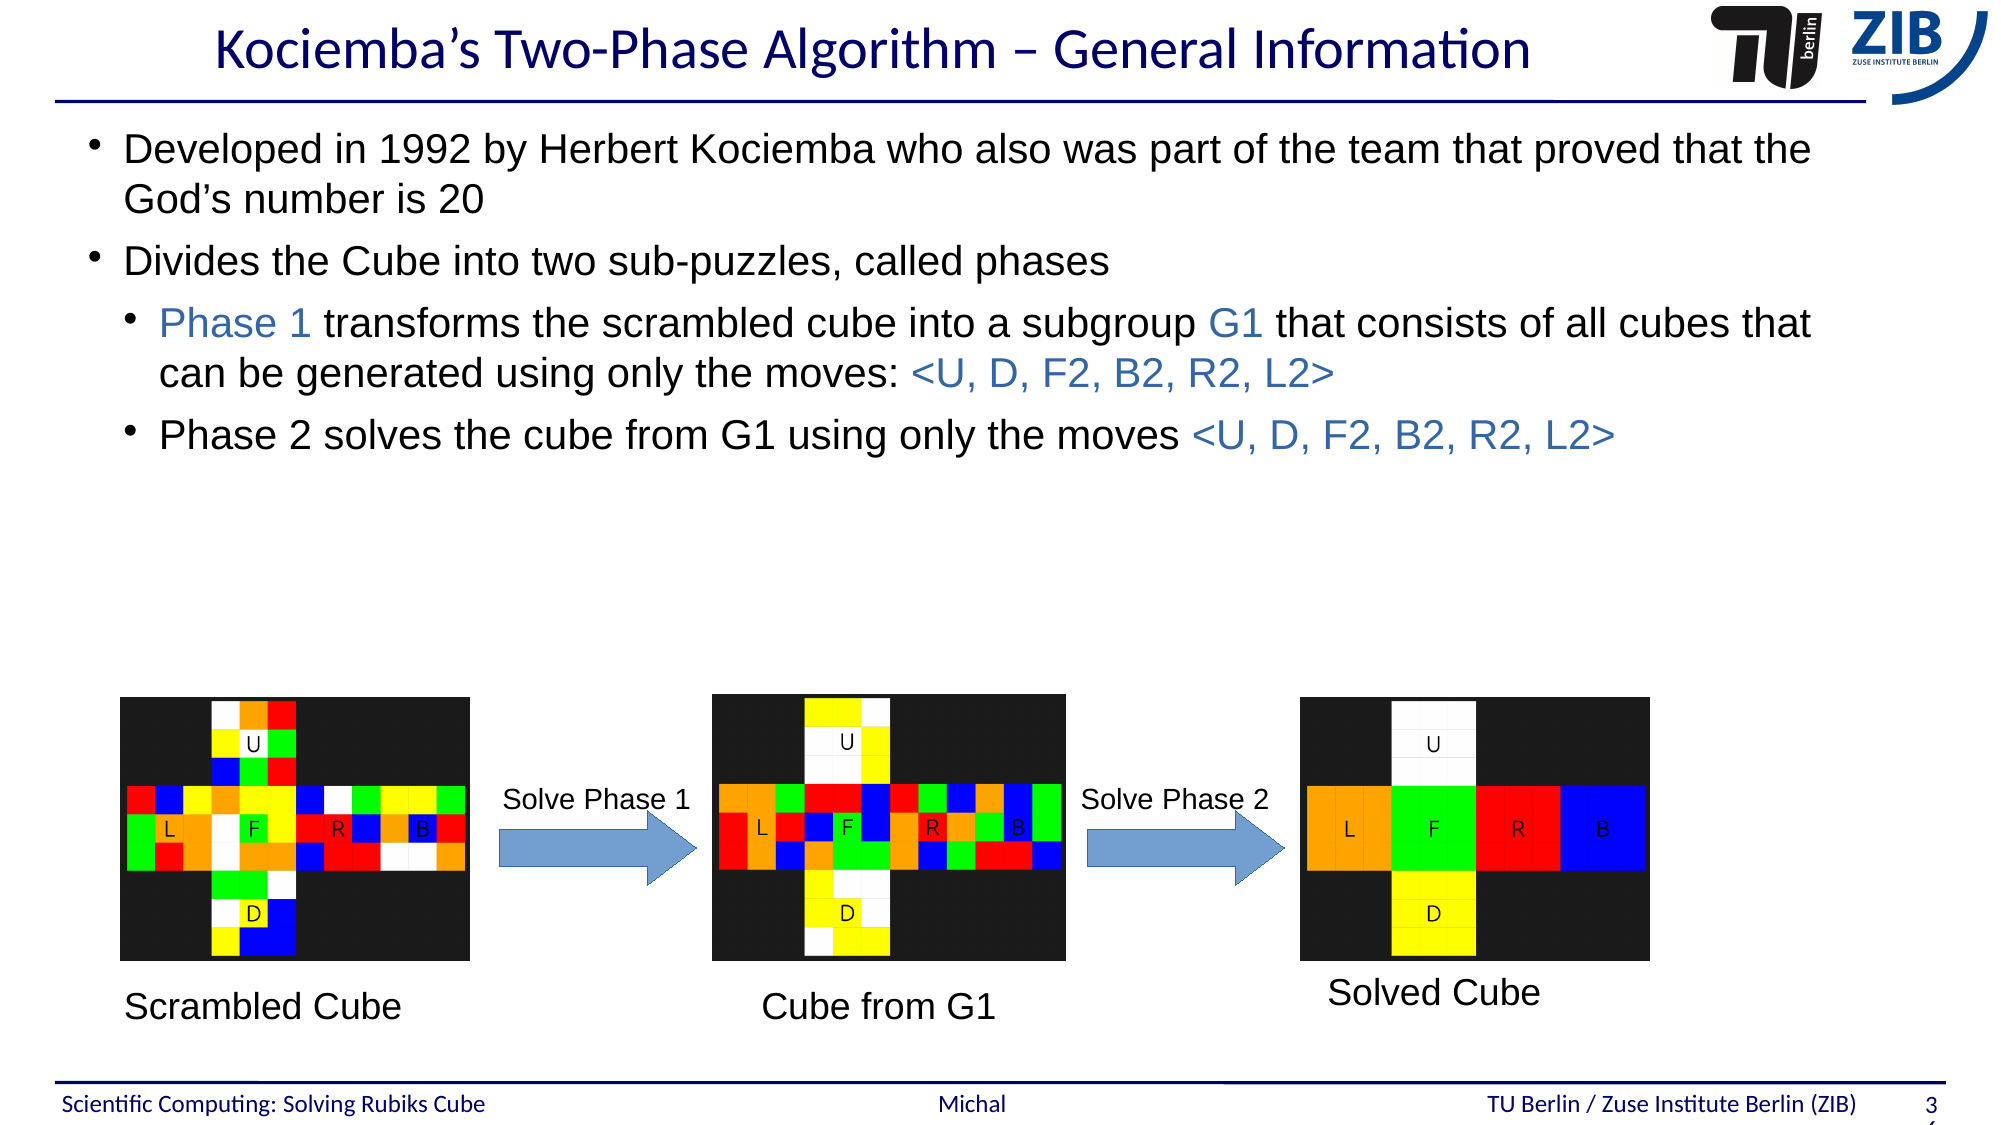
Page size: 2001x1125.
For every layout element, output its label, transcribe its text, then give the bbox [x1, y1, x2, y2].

title Kociemba’s Two-Phase Algorithm – General Information [55, 0, 1693, 81]
text_box Solved Cube [1312, 960, 1688, 1073]
picture [712, 694, 1067, 961]
text_box Developed in 1992 by Herbert Kociemba who also was part of the team that proved that the God’s number is 20 Divides the Cube into two sub-puzzles, called phases Phase 1 transforms the scrambled cube into a subgroup G1 that consists of all cubes that can be generated using only the moves: <U, D, F2, B2, R2, L2> Phase 2 solves the cube from G1 using only the moves <U, D, F2, B2, R2, L2> [73, 114, 1838, 502]
picture [1850, 7, 1989, 106]
text_box Solve Phase 1 [487, 772, 712, 886]
text_box Cube from G1 [746, 975, 1122, 1088]
picture [119, 697, 470, 961]
picture [1711, 6, 1822, 89]
picture [1300, 697, 1651, 961]
text_box Solve Phase 2 [1067, 772, 1300, 886]
text_box Scrambled Cube [109, 975, 484, 1088]
text_box Scientific Computing: Solving Rubiks Cube Michal TU Berlin / Zuse Institute Berlin (ZIB) [47, 1072, 1983, 1125]
